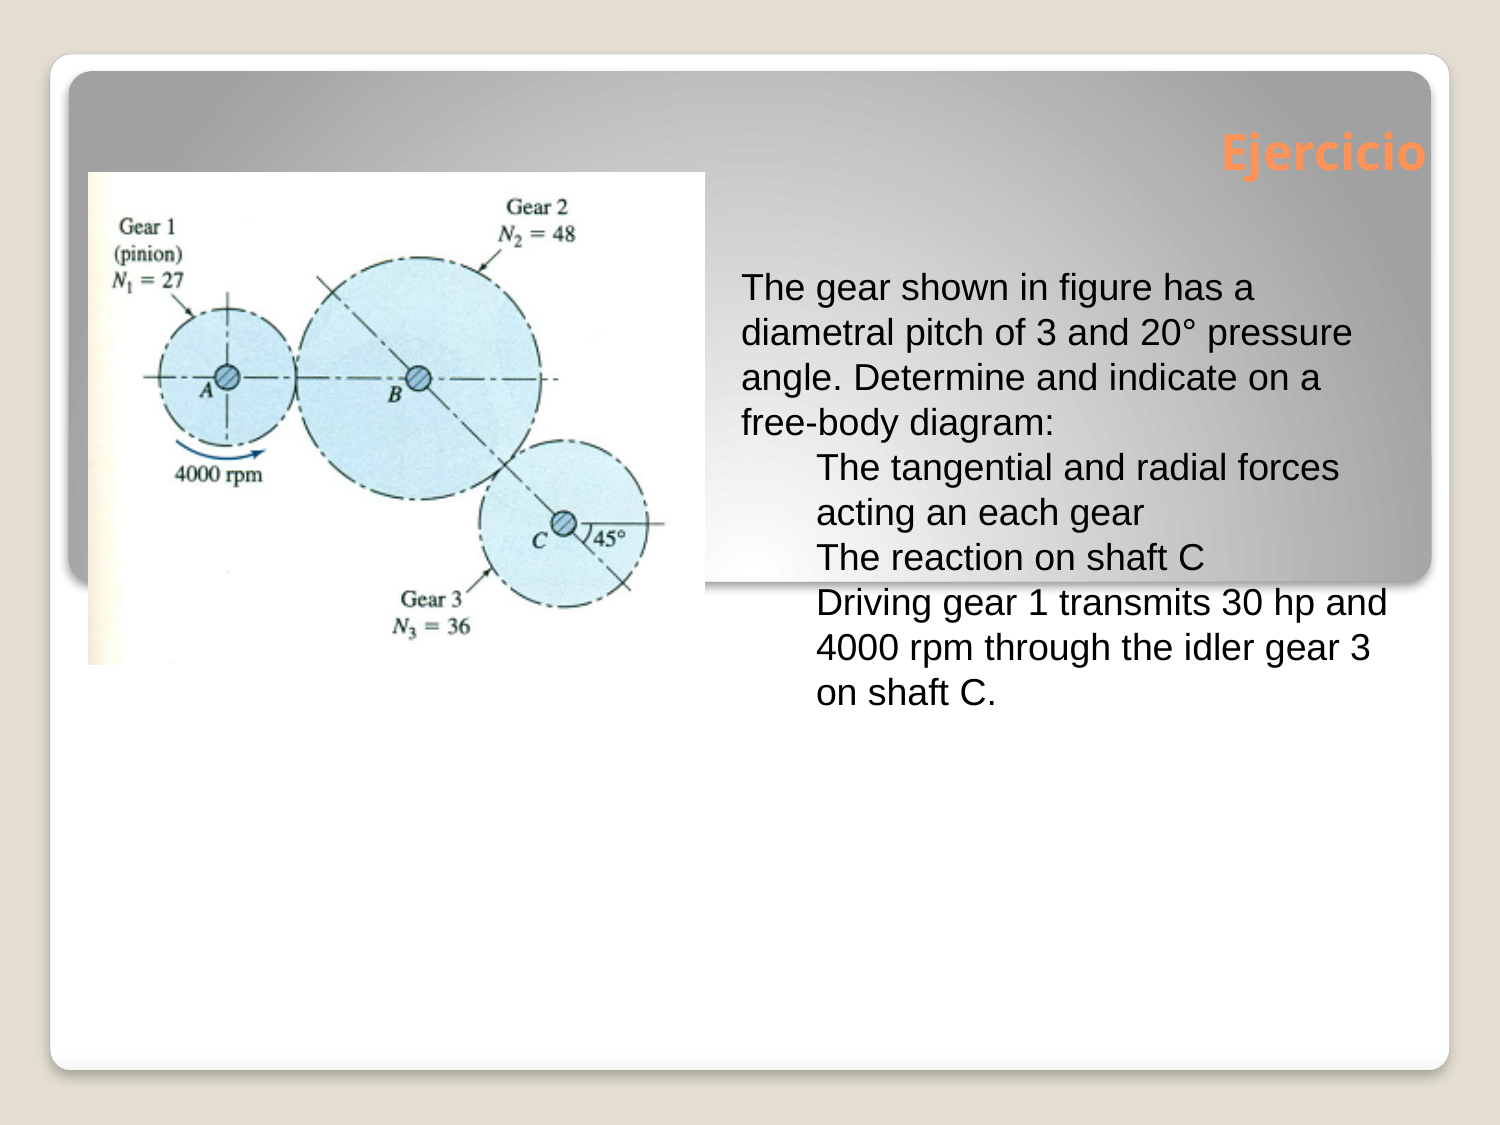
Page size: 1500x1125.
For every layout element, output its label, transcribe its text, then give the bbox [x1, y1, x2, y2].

text_box The gear shown in figure has a diametral pitch of 3 and 20° pressure angle. Determine and indicate on a free-body diagram: The tangential and radial forces acting an each gear The reaction on shaft C Driving gear 1 transmits 30 hp and 4000 rpm through the idler gear 3 on shaft C. [726, 255, 1412, 721]
text_box Ejercicio [265, 111, 1435, 189]
picture [88, 172, 705, 665]
